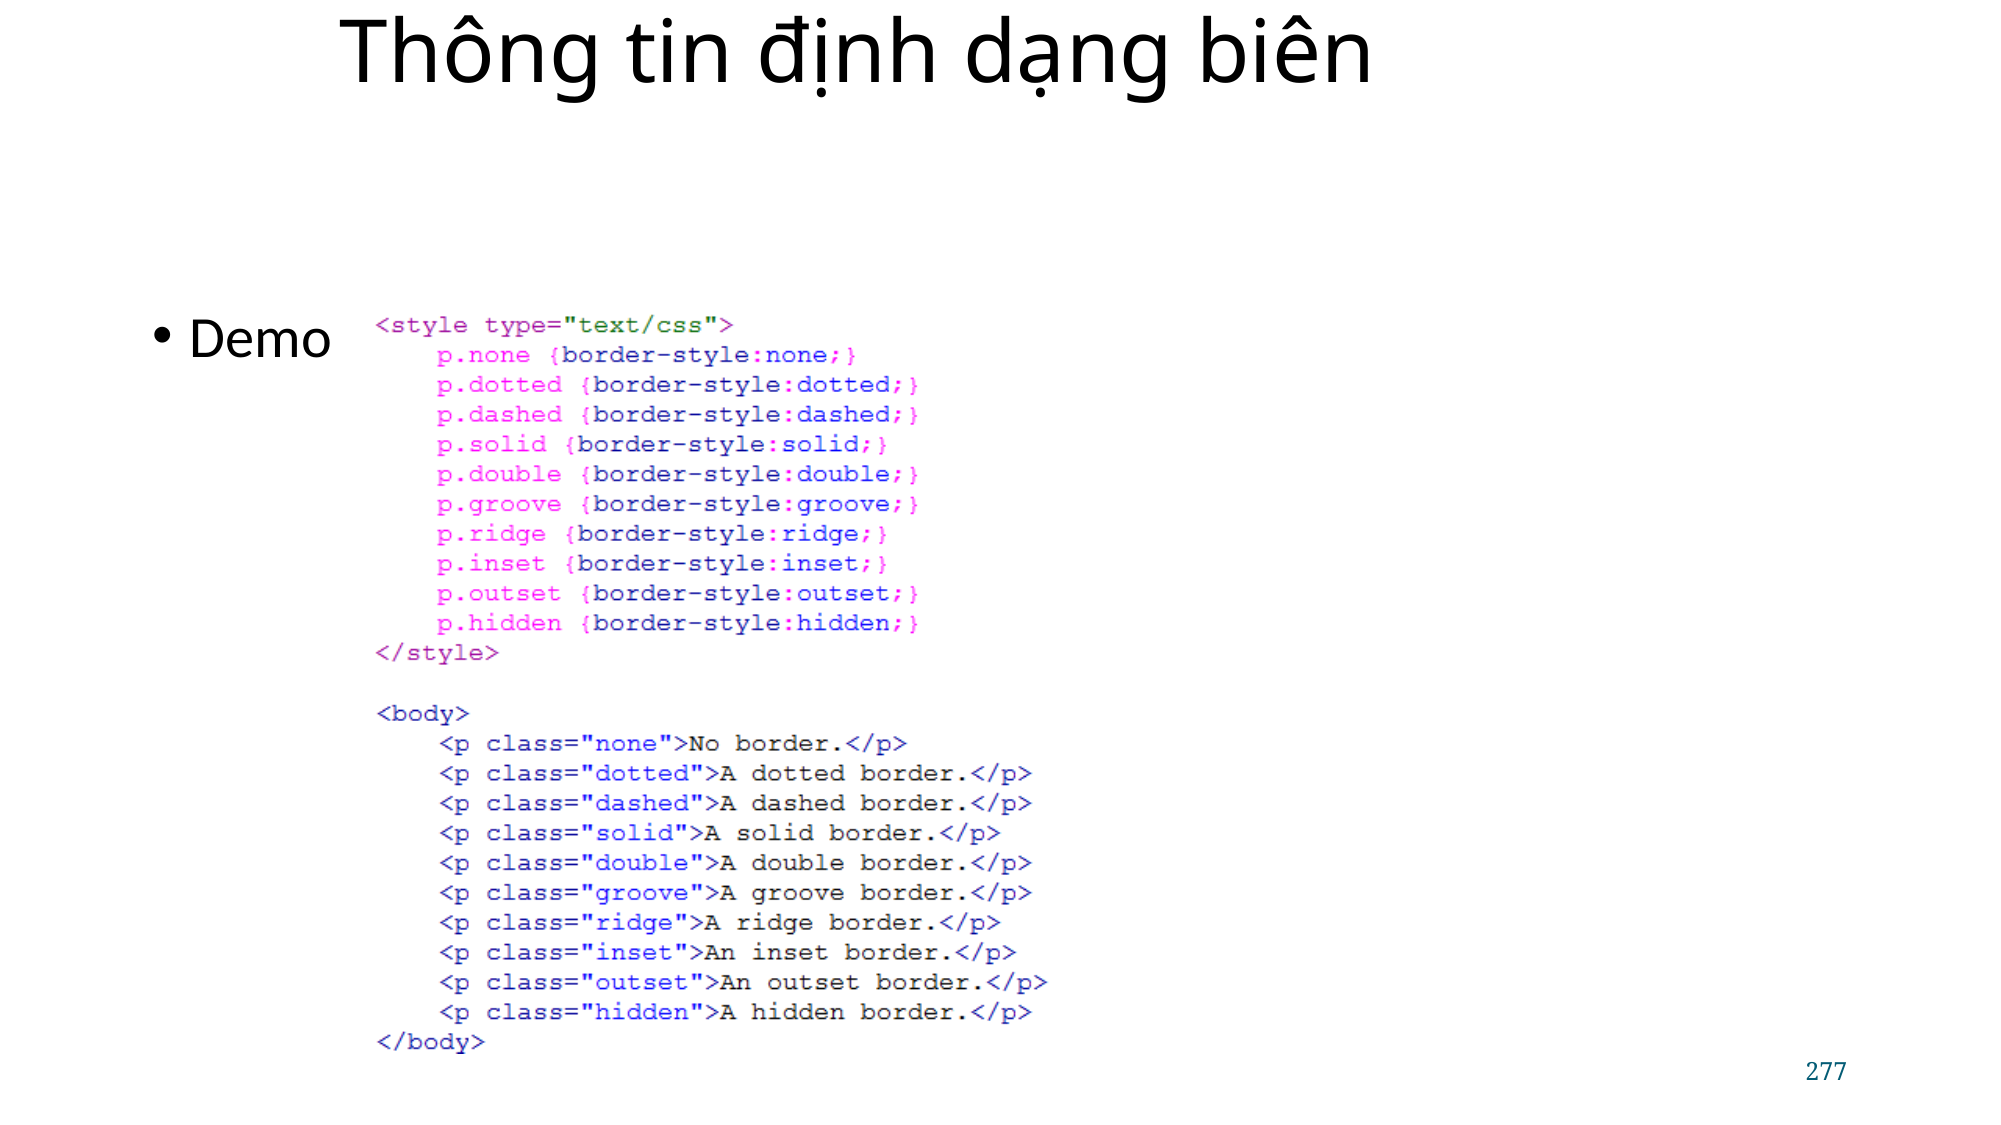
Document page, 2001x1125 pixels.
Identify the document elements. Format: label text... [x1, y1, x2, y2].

list Demo [137, 299, 1863, 1014]
picture [374, 312, 925, 668]
title Thông tin định dạng biên [324, 0, 1713, 110]
slide_number 277 [1412, 1042, 1863, 1103]
picture [374, 699, 1050, 1054]
